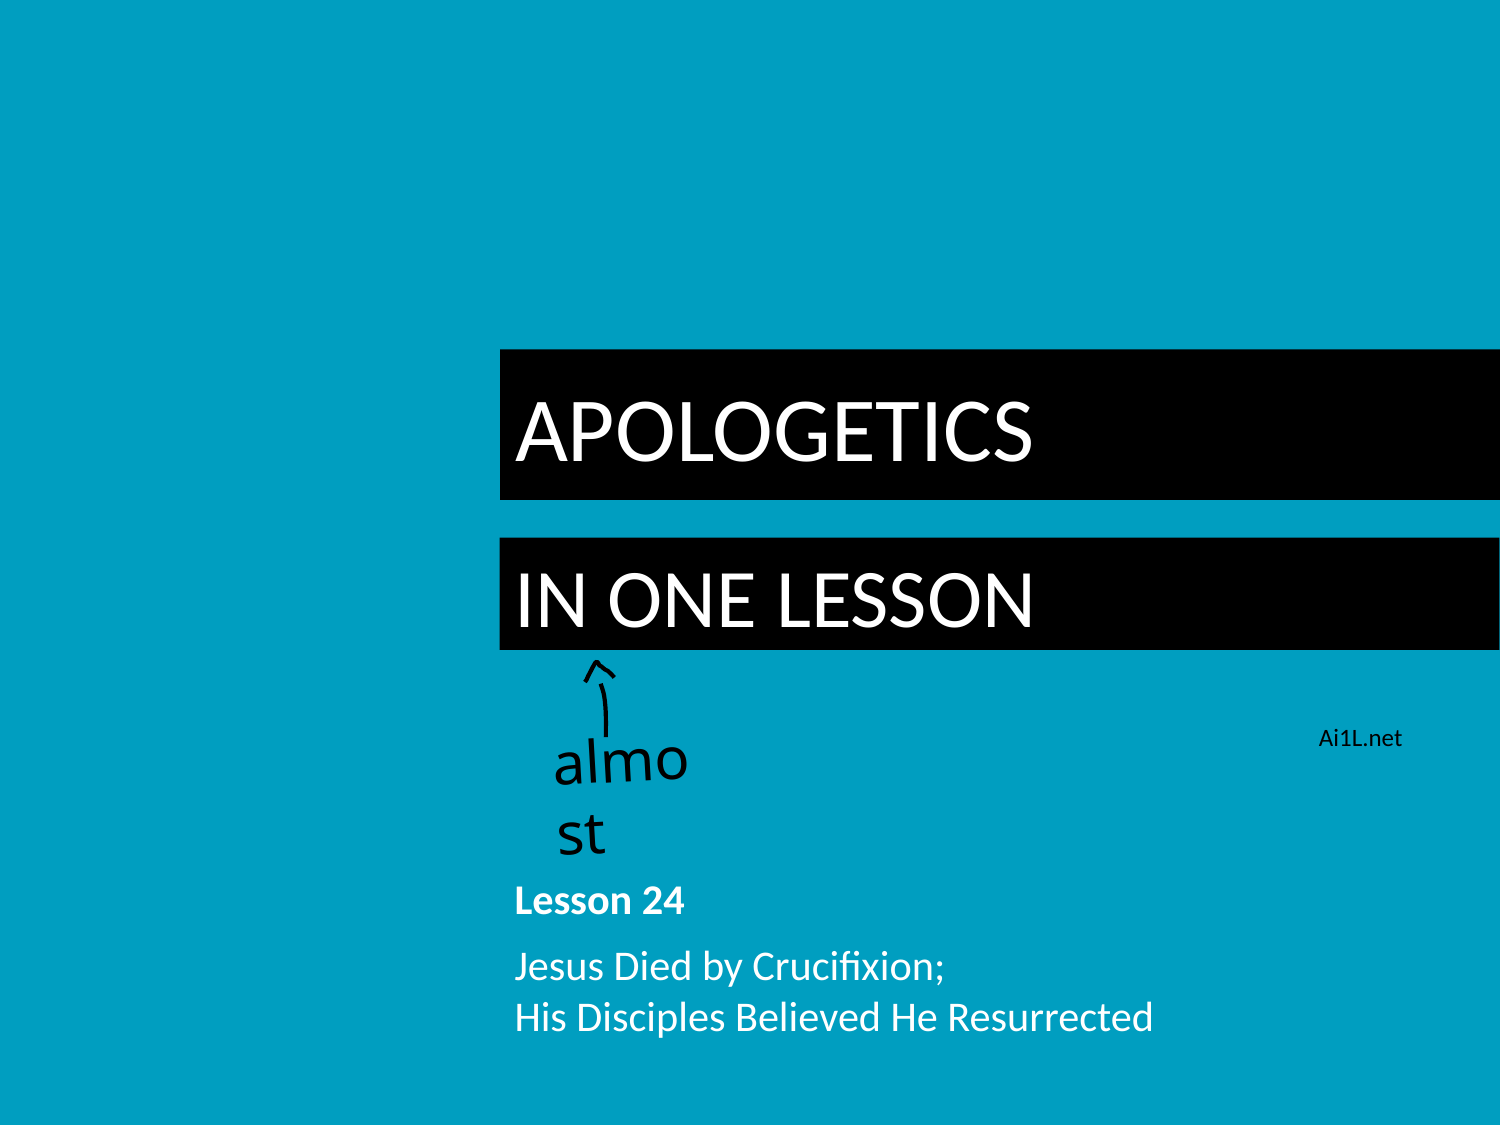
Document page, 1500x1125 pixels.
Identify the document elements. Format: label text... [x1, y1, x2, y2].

text_box Ai1L.net [1303, 714, 1500, 768]
title APOLOGETICS [500, 349, 1500, 500]
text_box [537, 662, 730, 802]
subtitle IN ONE LESSON [499, 537, 1500, 650]
text_box Lesson 24 Jesus Died by Crucifixion; His Disciples Believed He Resurrected [499, 864, 1495, 1050]
